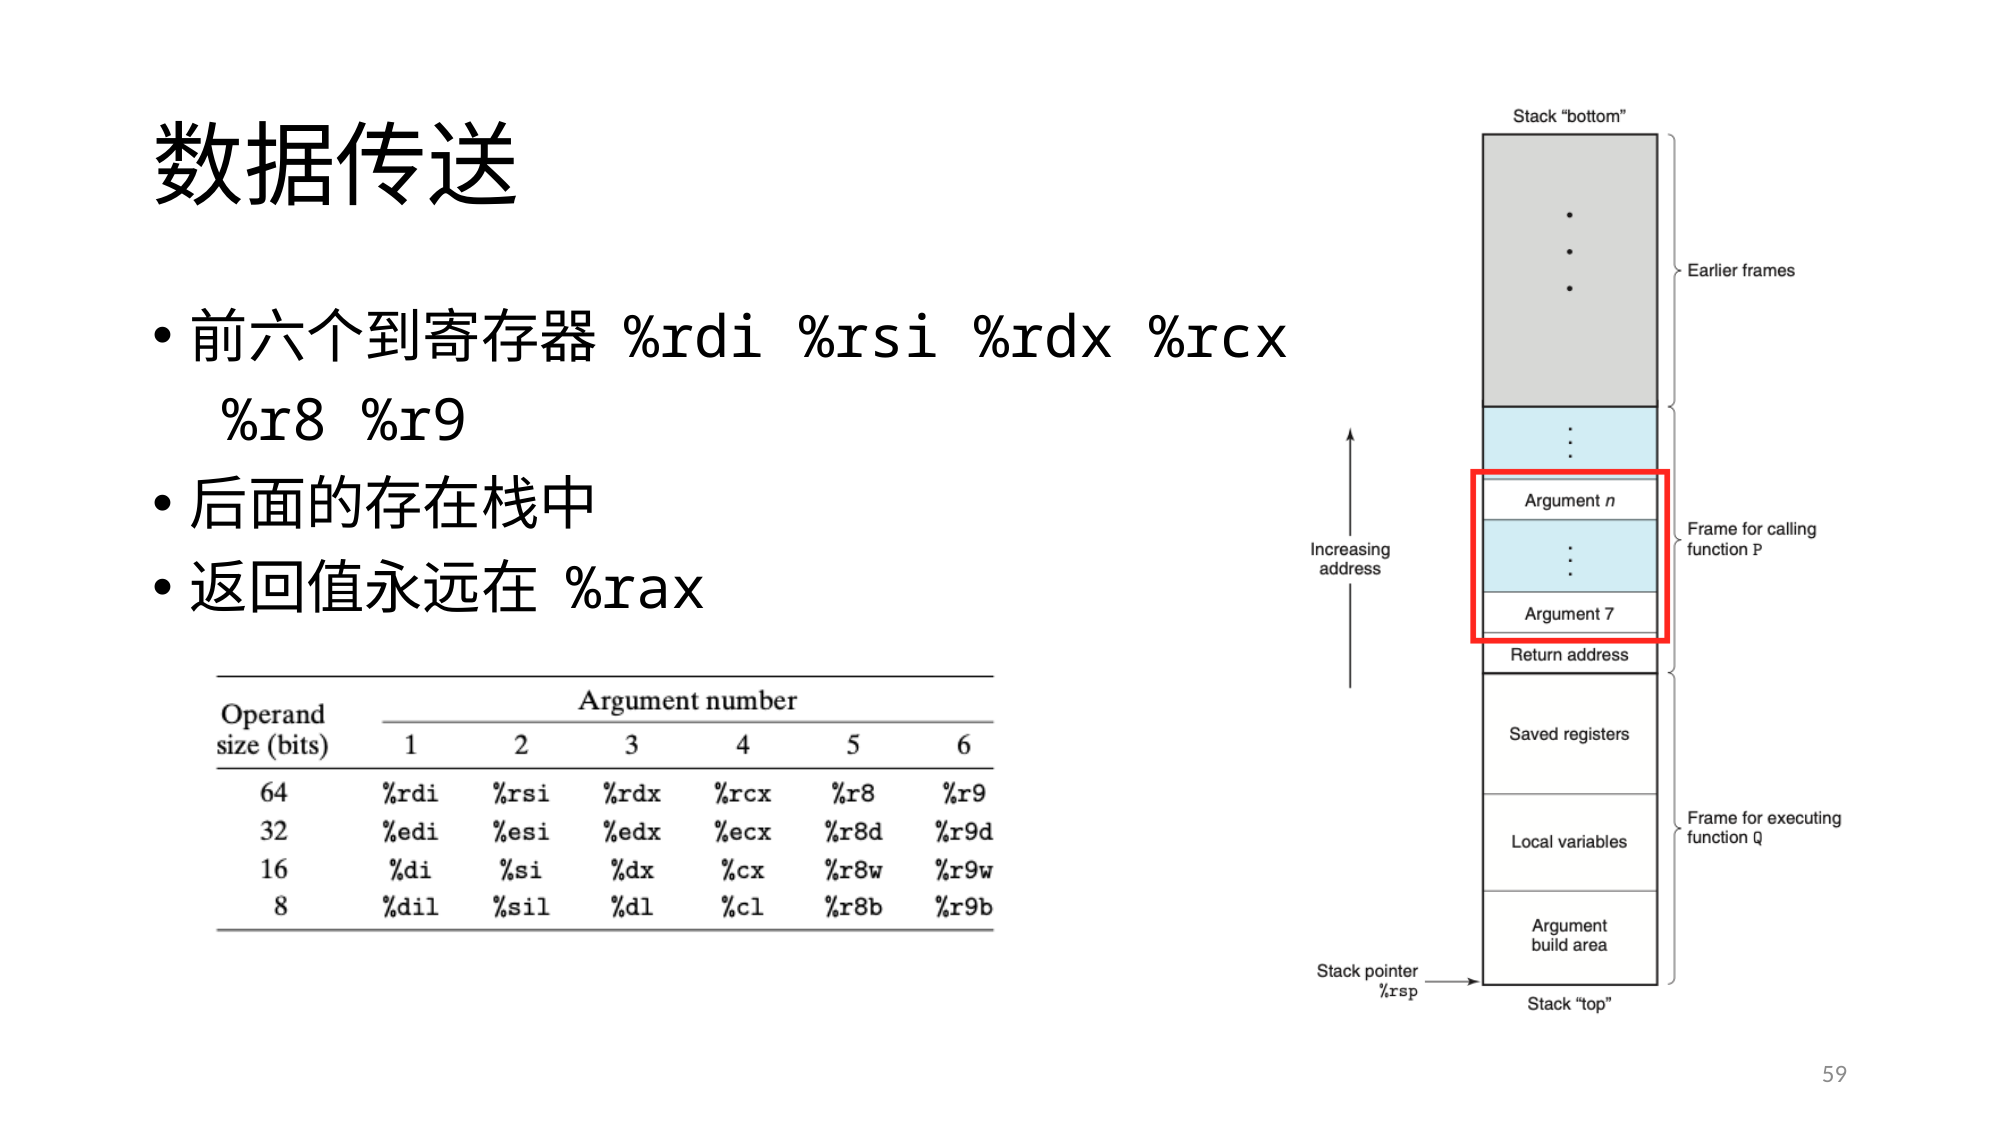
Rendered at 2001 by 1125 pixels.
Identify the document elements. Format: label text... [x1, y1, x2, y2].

title 数据传送 [137, 59, 1863, 278]
slide_number 59 [1412, 1042, 1863, 1103]
picture [1290, 87, 1863, 1037]
list 前六个到寄存器 %rdi %rsi %rdx %rcx %r8 %r9 后面的存在栈中 返回值永远在 %rax [137, 299, 1290, 1014]
picture [181, 656, 1038, 949]
